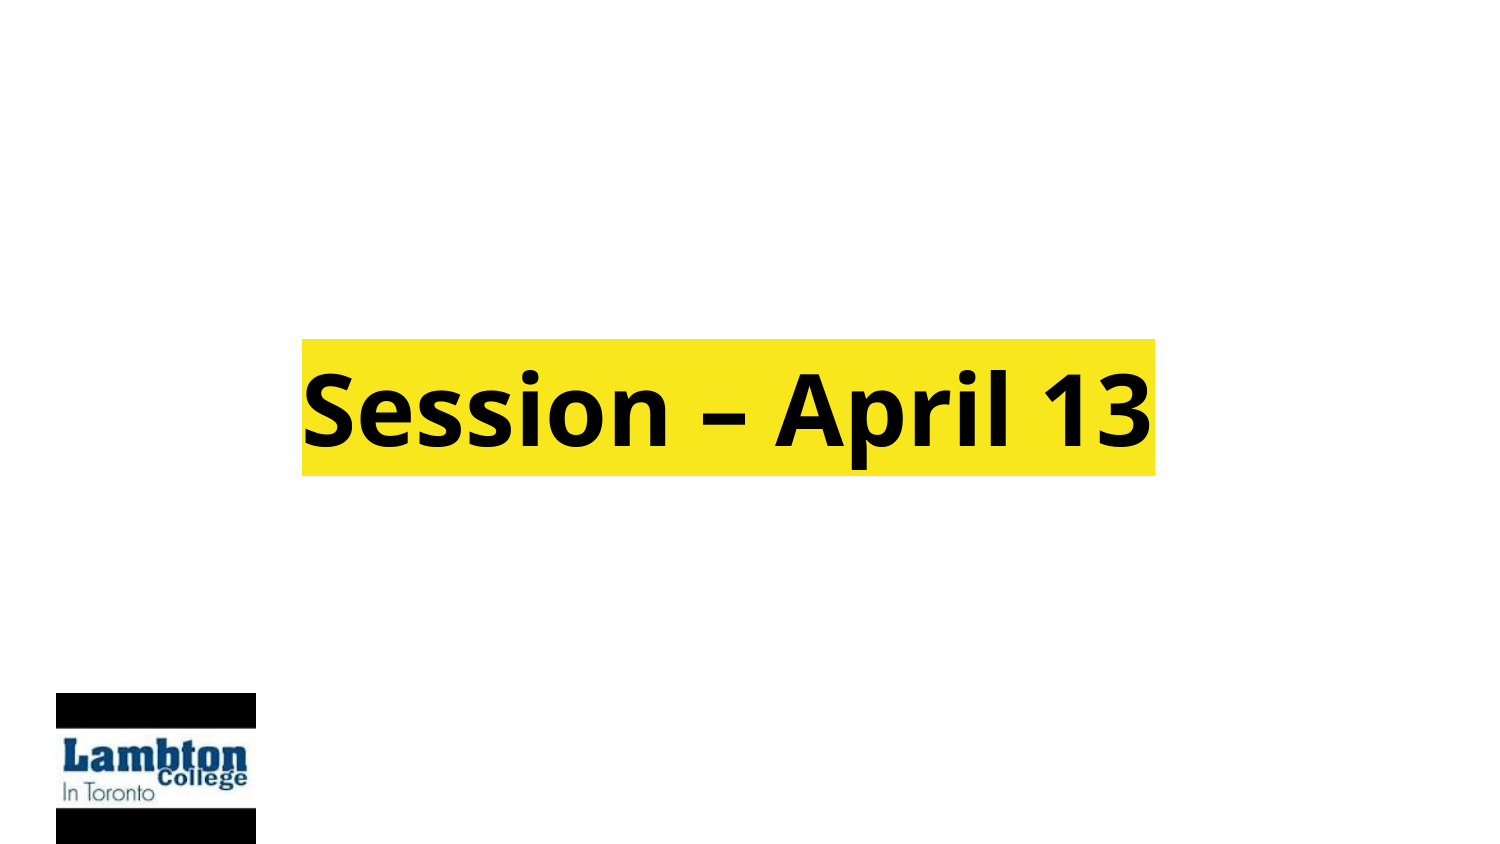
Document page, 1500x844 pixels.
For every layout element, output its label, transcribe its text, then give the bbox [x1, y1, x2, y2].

picture [56, 693, 257, 844]
text_box Session – April 13 [13, 230, 1444, 583]
